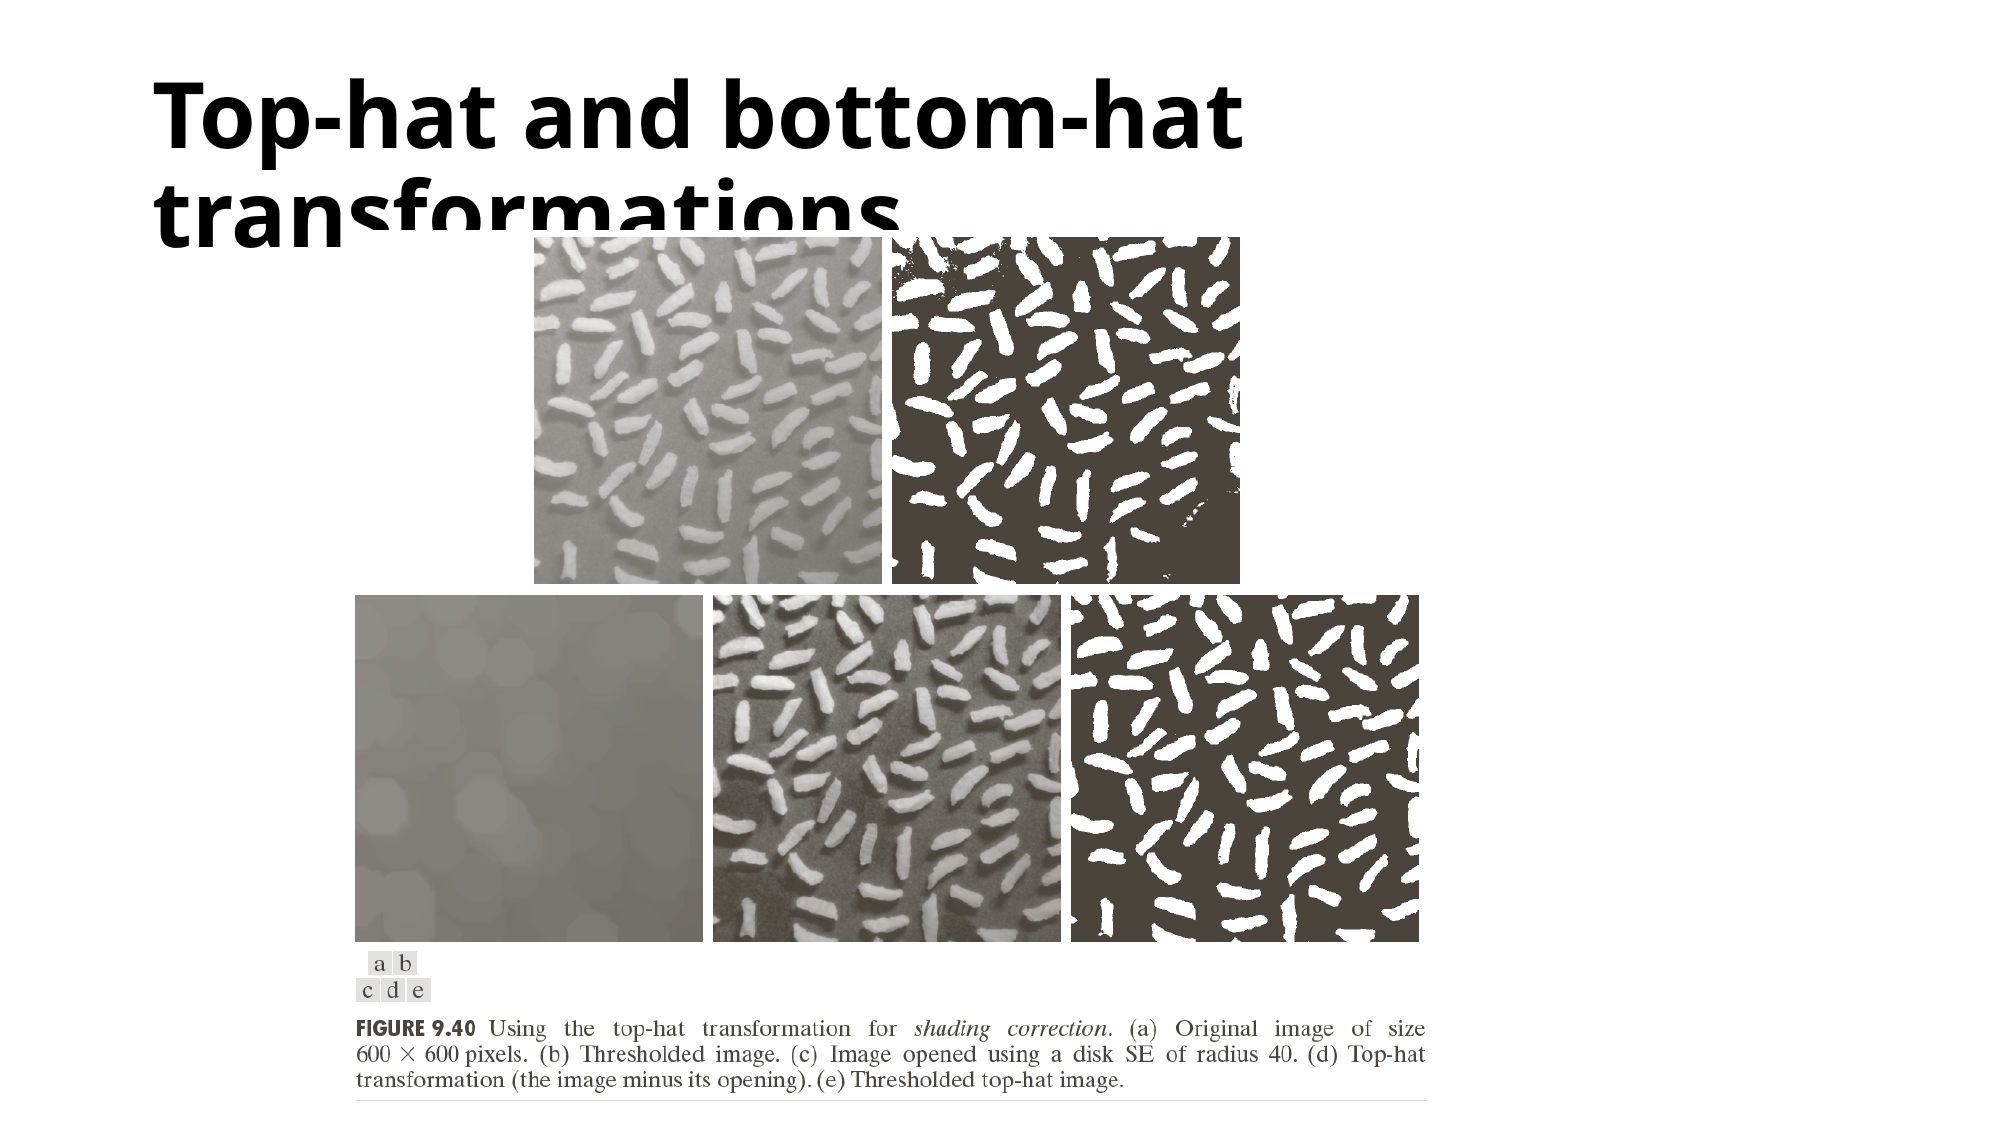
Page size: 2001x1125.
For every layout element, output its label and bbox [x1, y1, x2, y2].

title [137, 59, 1863, 278]
picture [346, 230, 1431, 1106]
